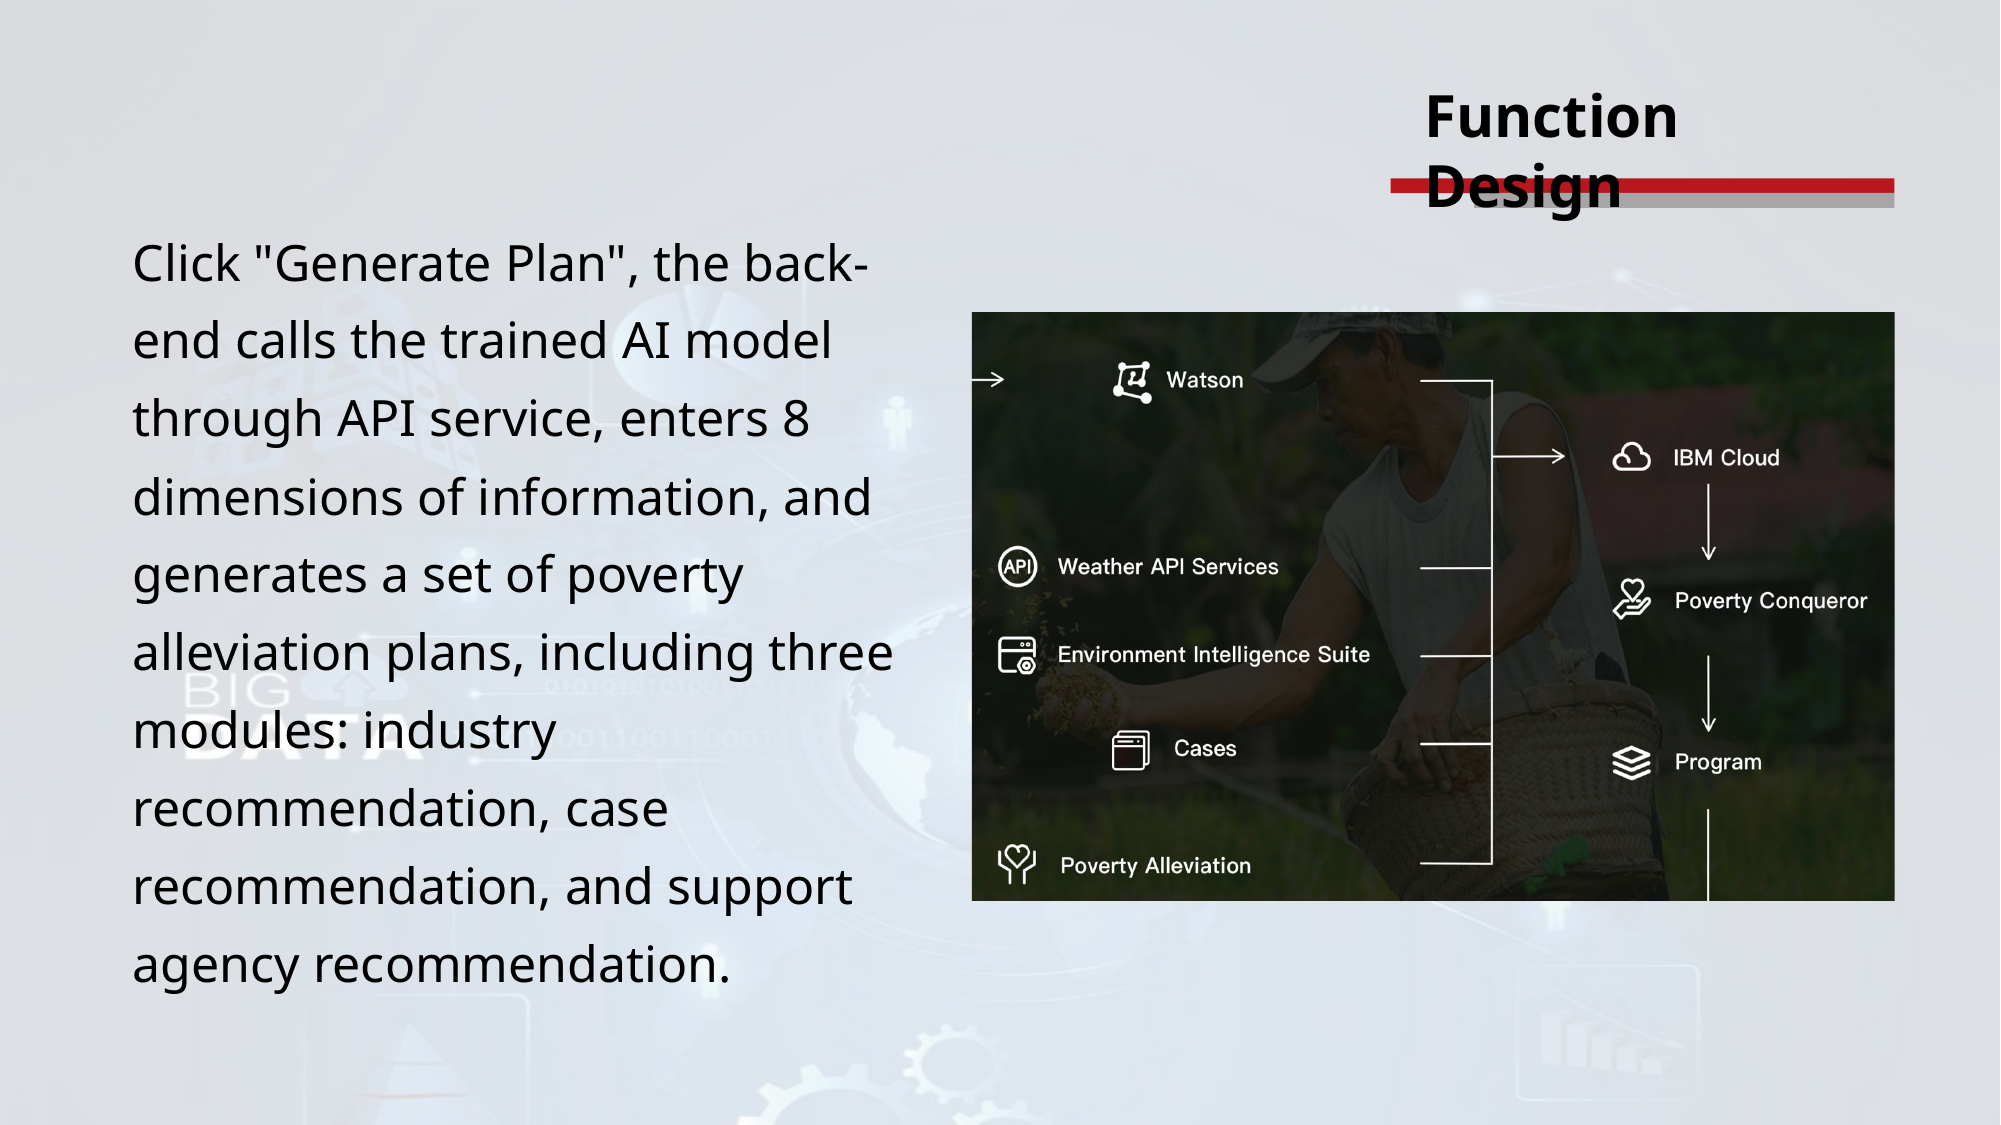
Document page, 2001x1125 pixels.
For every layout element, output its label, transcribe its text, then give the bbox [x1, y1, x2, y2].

picture [971, 312, 1895, 901]
text_box Click "Generate Plan", the back-end calls the trained AI model through API service, enters 8 dimensions of information, and generates a set of poverty alleviation plans, including three modules: industry recommendation, case recommendation, and support agency recommendation. [117, 205, 955, 1000]
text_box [1390, 178, 1895, 208]
text_box Function Design [1409, 208, 1895, 227]
text_box Function Design [1409, 72, 1895, 178]
